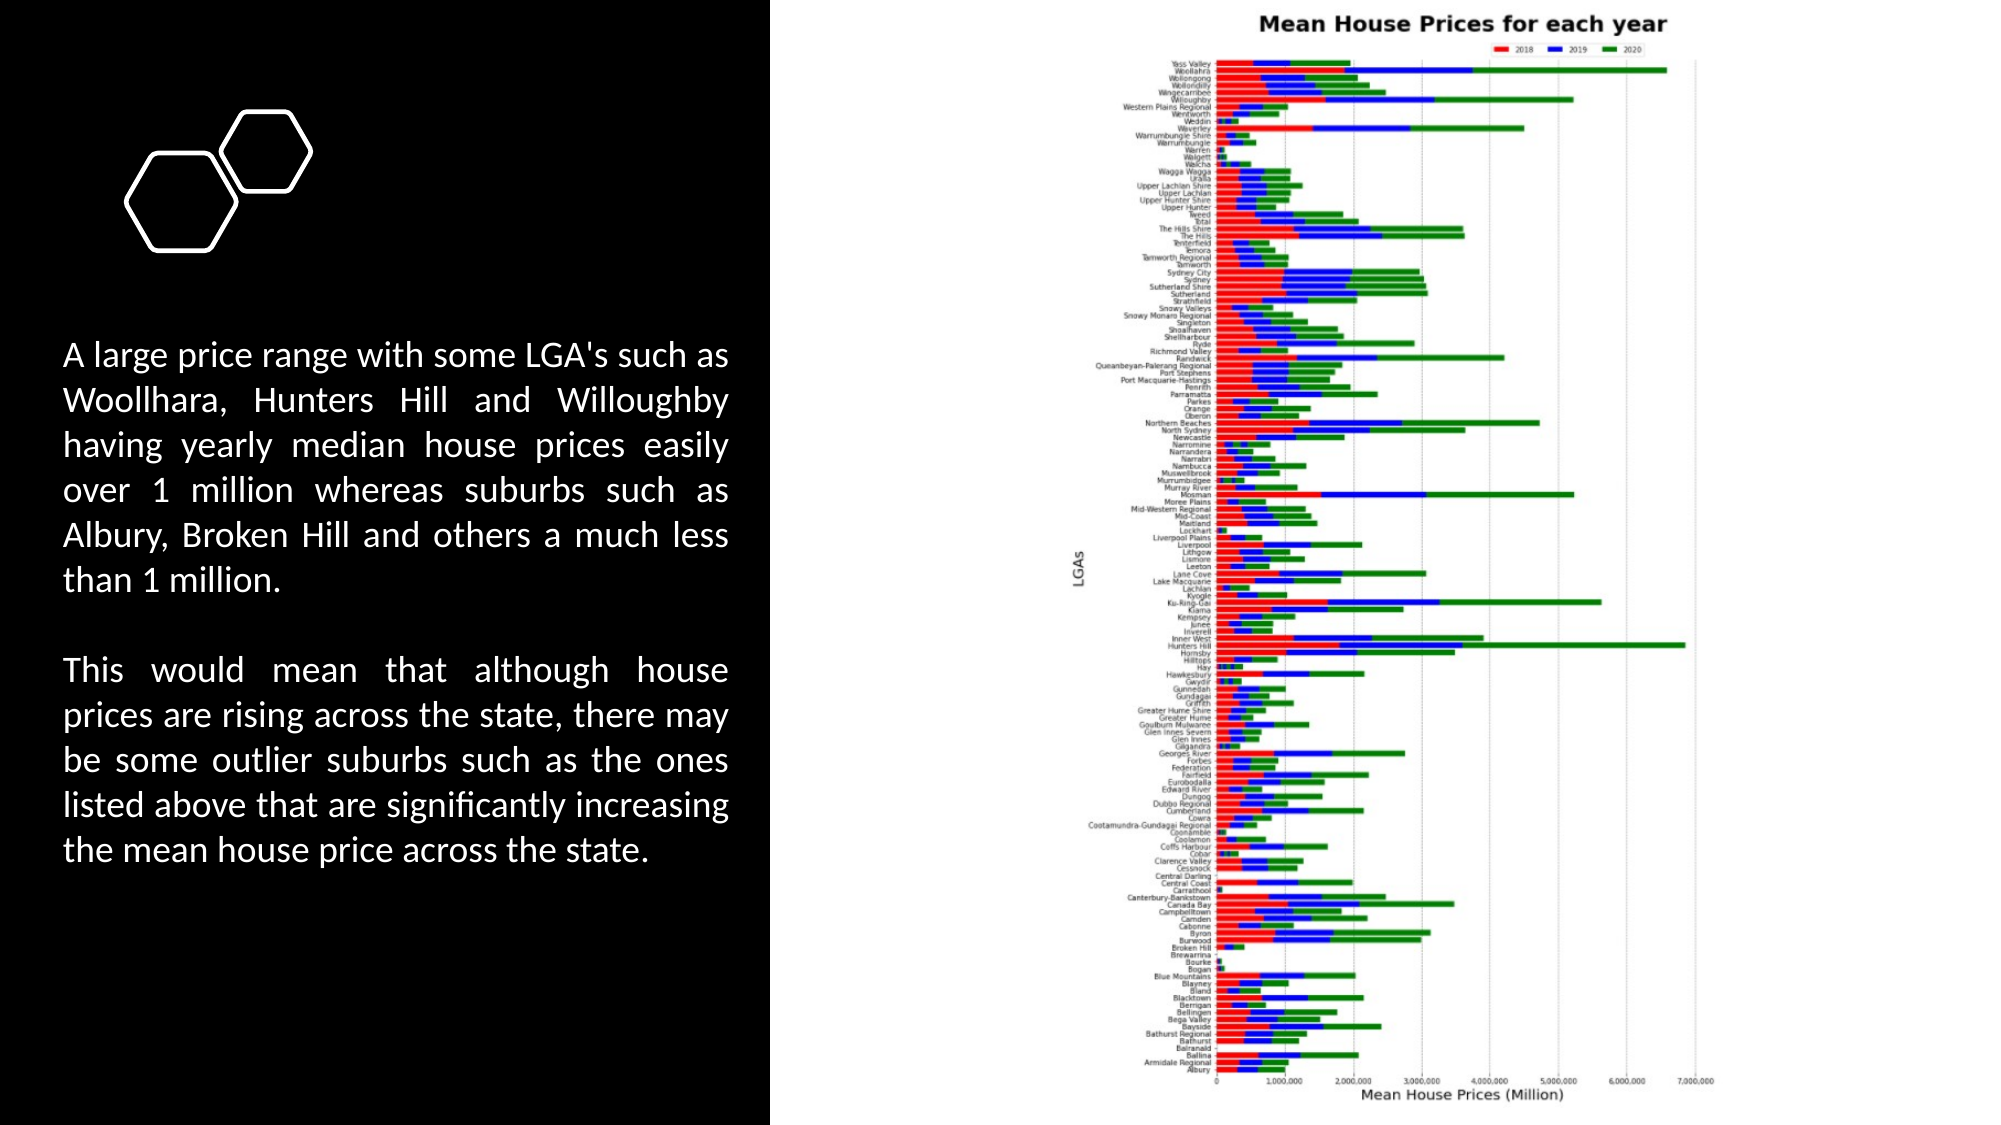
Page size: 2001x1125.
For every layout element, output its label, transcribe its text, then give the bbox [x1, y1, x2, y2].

text_box A large price range with some LGA's such as Woollhara, Hunters Hill and Willoughby having yearly median house prices easily over 1 million whereas suburbs such as Albury, Broken Hill and others a much less than 1 million. This would mean that although house prices are rising across the state, there may be some outlier suburbs such as the ones listed above that are significantly increasing the mean house price across the state. [47, 322, 745, 878]
text_box [771, 0, 2000, 1125]
picture [1061, 8, 1723, 1108]
text_box [0, 0, 771, 1125]
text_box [125, 111, 311, 251]
text_box [40, 272, 729, 1041]
